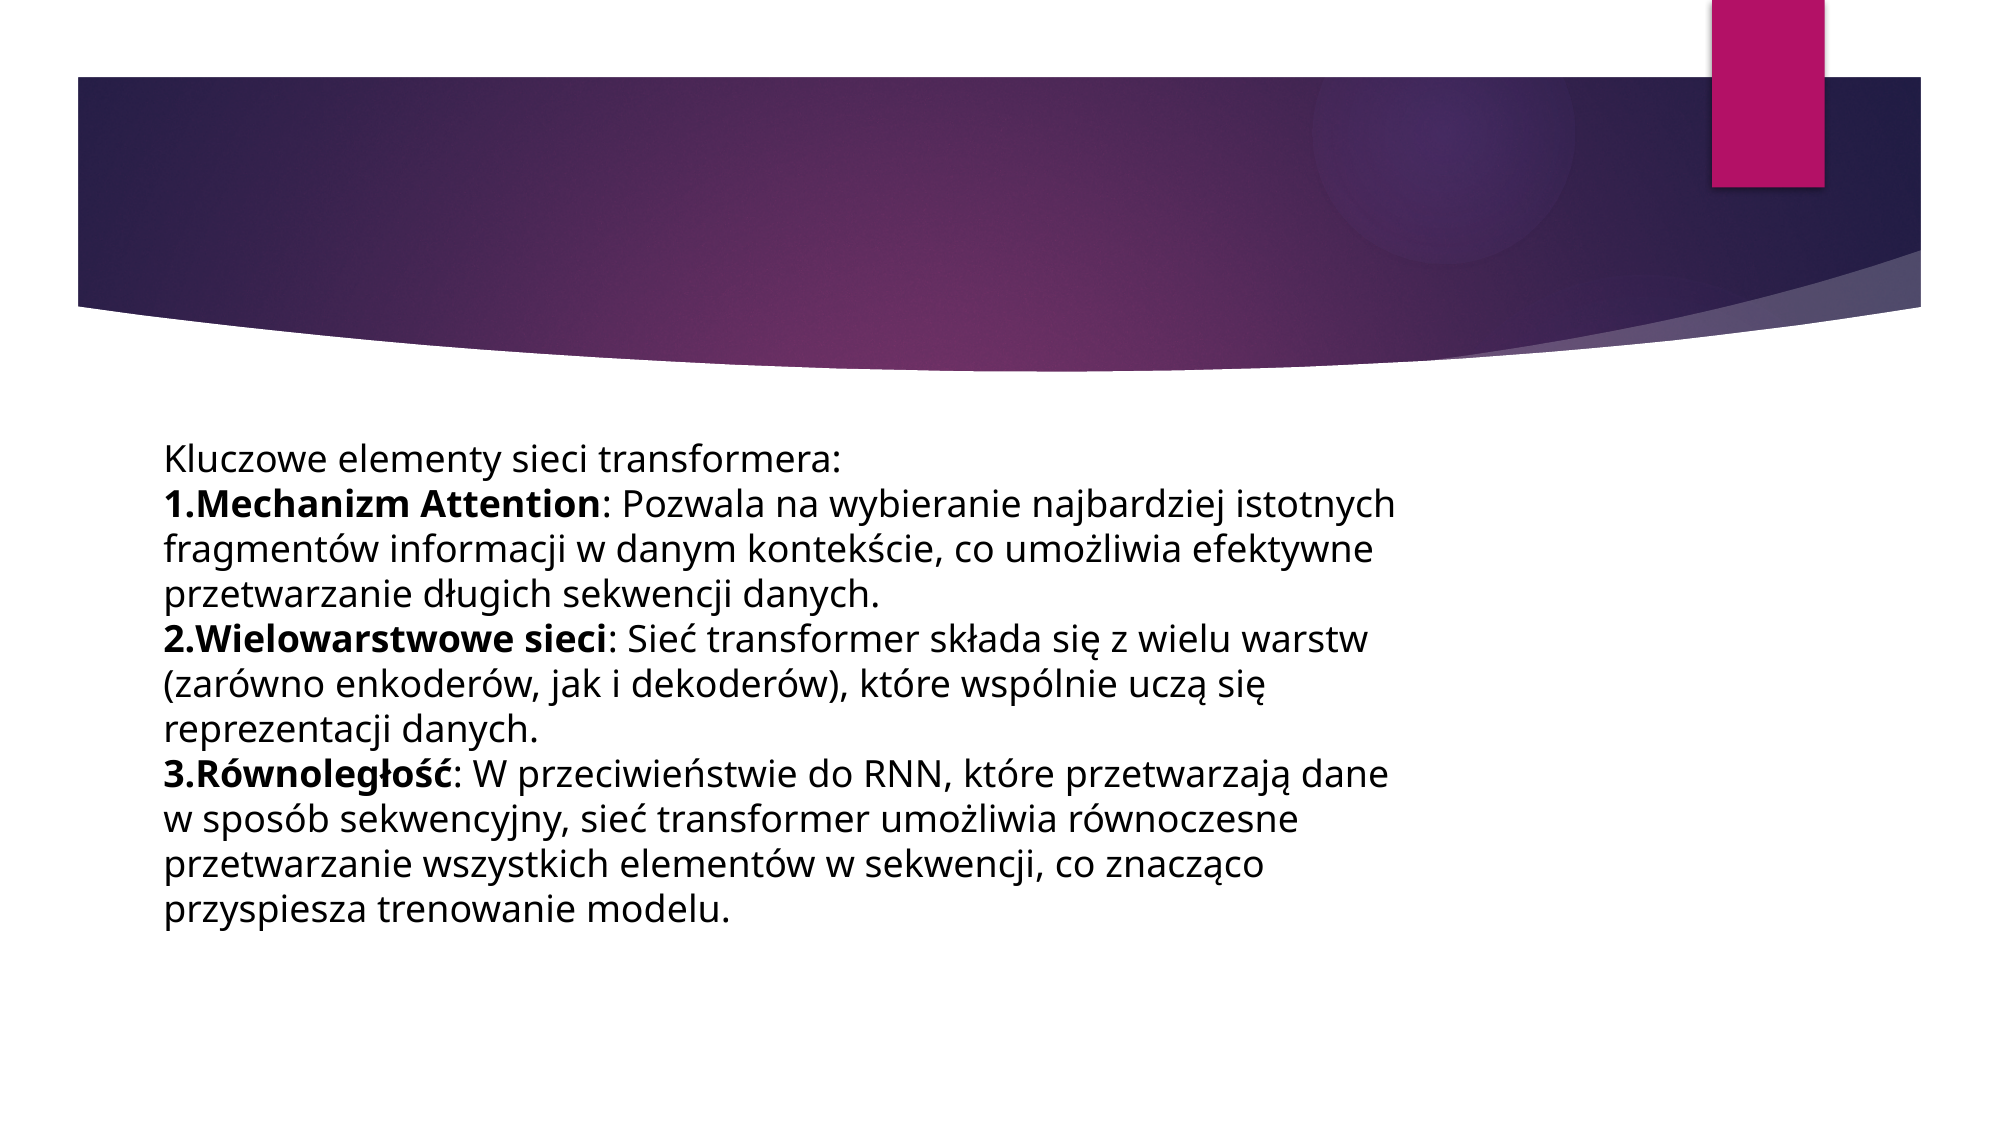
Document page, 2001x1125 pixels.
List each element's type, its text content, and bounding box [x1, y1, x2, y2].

text_box Kluczowe elementy sieci transformera: Mechanizm Attention: Pozwala na wybieranie najbardziej istotnych fragmentów informacji w danym kontekście, co umożliwia efektywne przetwarzanie długich sekwencji danych. Wielowarstwowe sieci: Sieć transformer składa się z wielu warstw (zarówno enkoderów, jak i dekoderów), które wspólnie uczą się reprezentacji danych. Równoległość: W przeciwieństwie do RNN, które przetwarzają dane w sposób sekwencyjny, sieć transformer umożliwia równoczesne przetwarzanie wszystkich elementów w sekwencji, co znacząco przyspiesza trenowanie modelu. [148, 427, 1445, 938]
